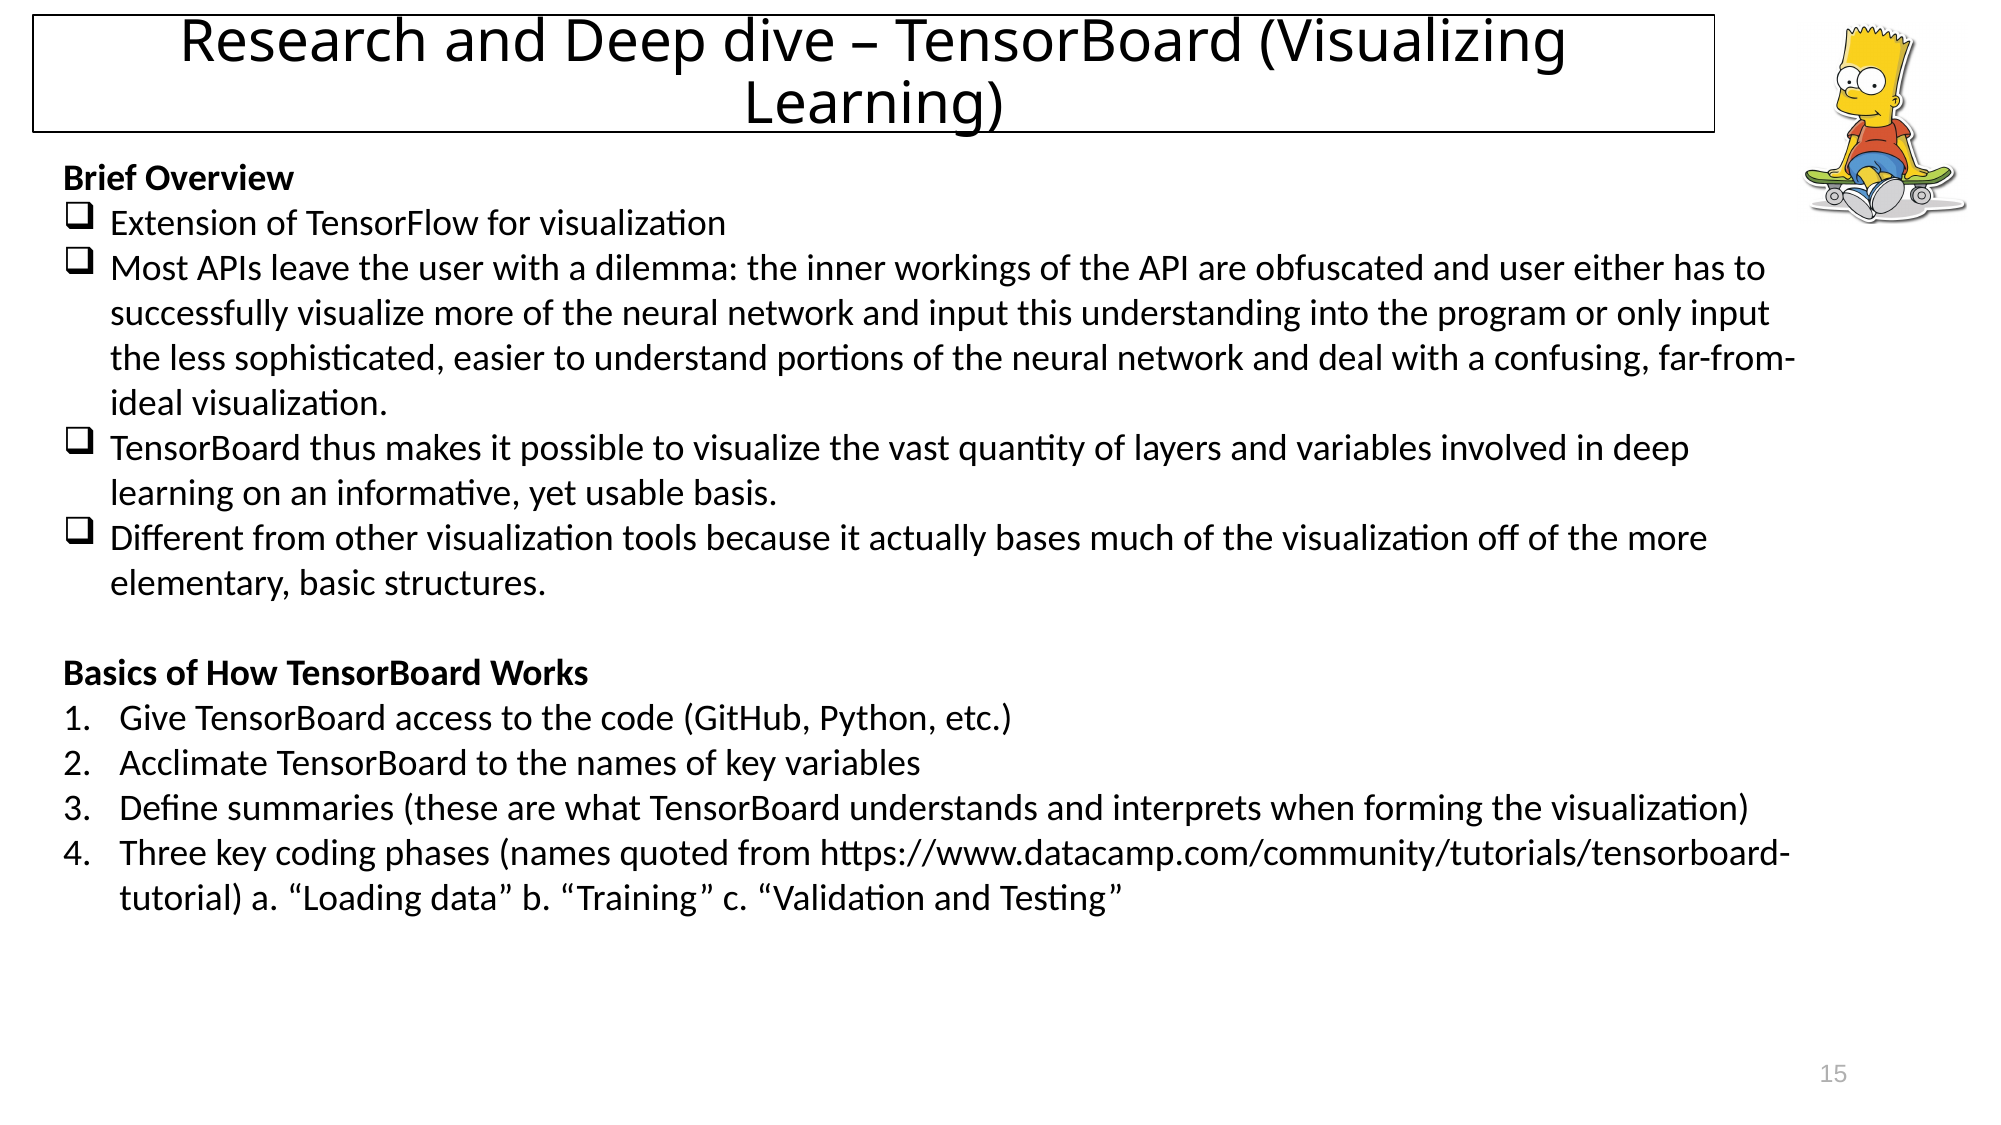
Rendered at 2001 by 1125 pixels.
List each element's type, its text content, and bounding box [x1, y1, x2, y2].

slide_number 15 [1412, 1042, 1863, 1103]
text_box Research and Deep dive – TensorBoard (Visualizing Learning) [33, 15, 1715, 133]
picture [1797, 22, 1968, 224]
text_box Brief Overview Extension of TensorFlow for visualization Most APIs leave the user with a dilemma: the inner workings of the API are obfuscated and user either has to successfully visualize more of the neural network and input this understanding into the program or only input the less sophisticated, easier to understand portions of the neural network and deal with a confusing, far-from-ideal visualization. TensorBoard thus makes it possible to visualize the vast quantity of layers and variables involved in deep learning on an informative, yet usable basis. Different from other visualization tools because it actually bases much of the visualization off of the more elementary, basic structures. Basics of How TensorBoard Works Give TensorBoard access to the code (GitHub, Python, etc.) Acclimate TensorBoard to the names of key variables Define summaries (these are what TensorBoard understands and interprets when forming the visualization) Three key coding phases (names quoted from https://www.datacamp.com/community/tutorials/tensorboard-tutorial) a. “Loading data” b. “Training” c. “Validation and Testing” [48, 145, 1818, 926]
